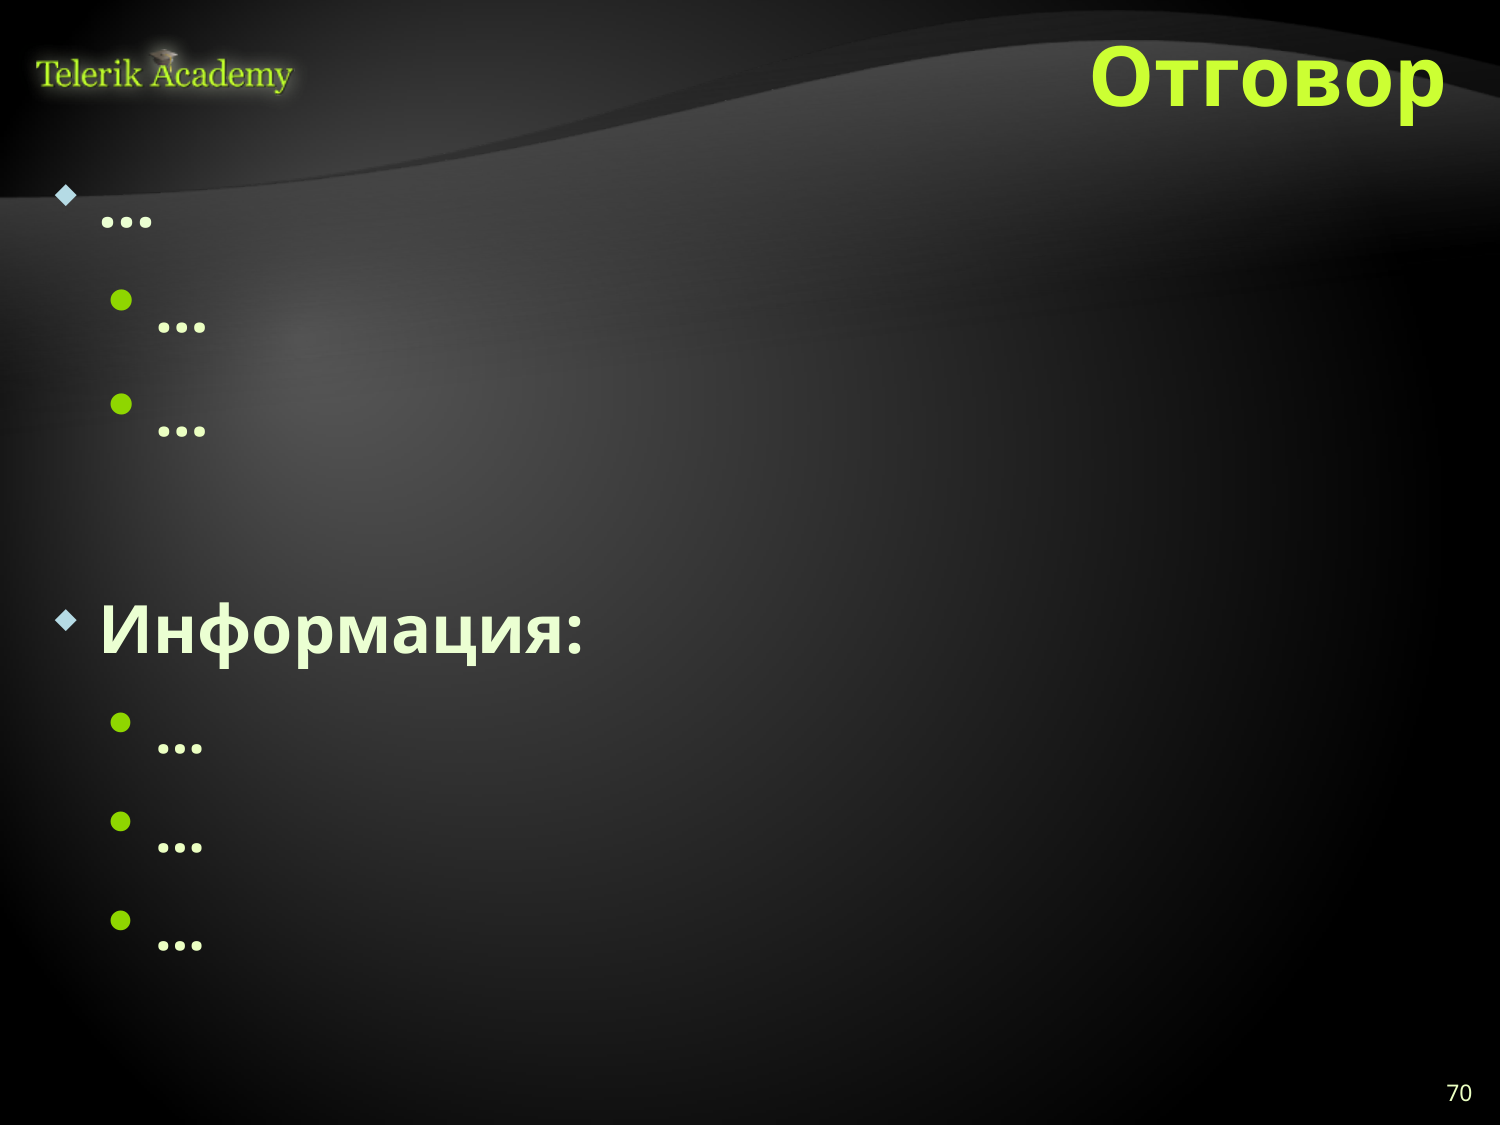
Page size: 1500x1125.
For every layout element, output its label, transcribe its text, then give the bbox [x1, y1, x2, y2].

picture [0, 0, 1500, 1125]
slide_number 70 [1412, 1074, 1488, 1113]
list … … … Информация: … … … [37, 149, 1463, 1100]
title Отговор [300, 12, 1463, 149]
